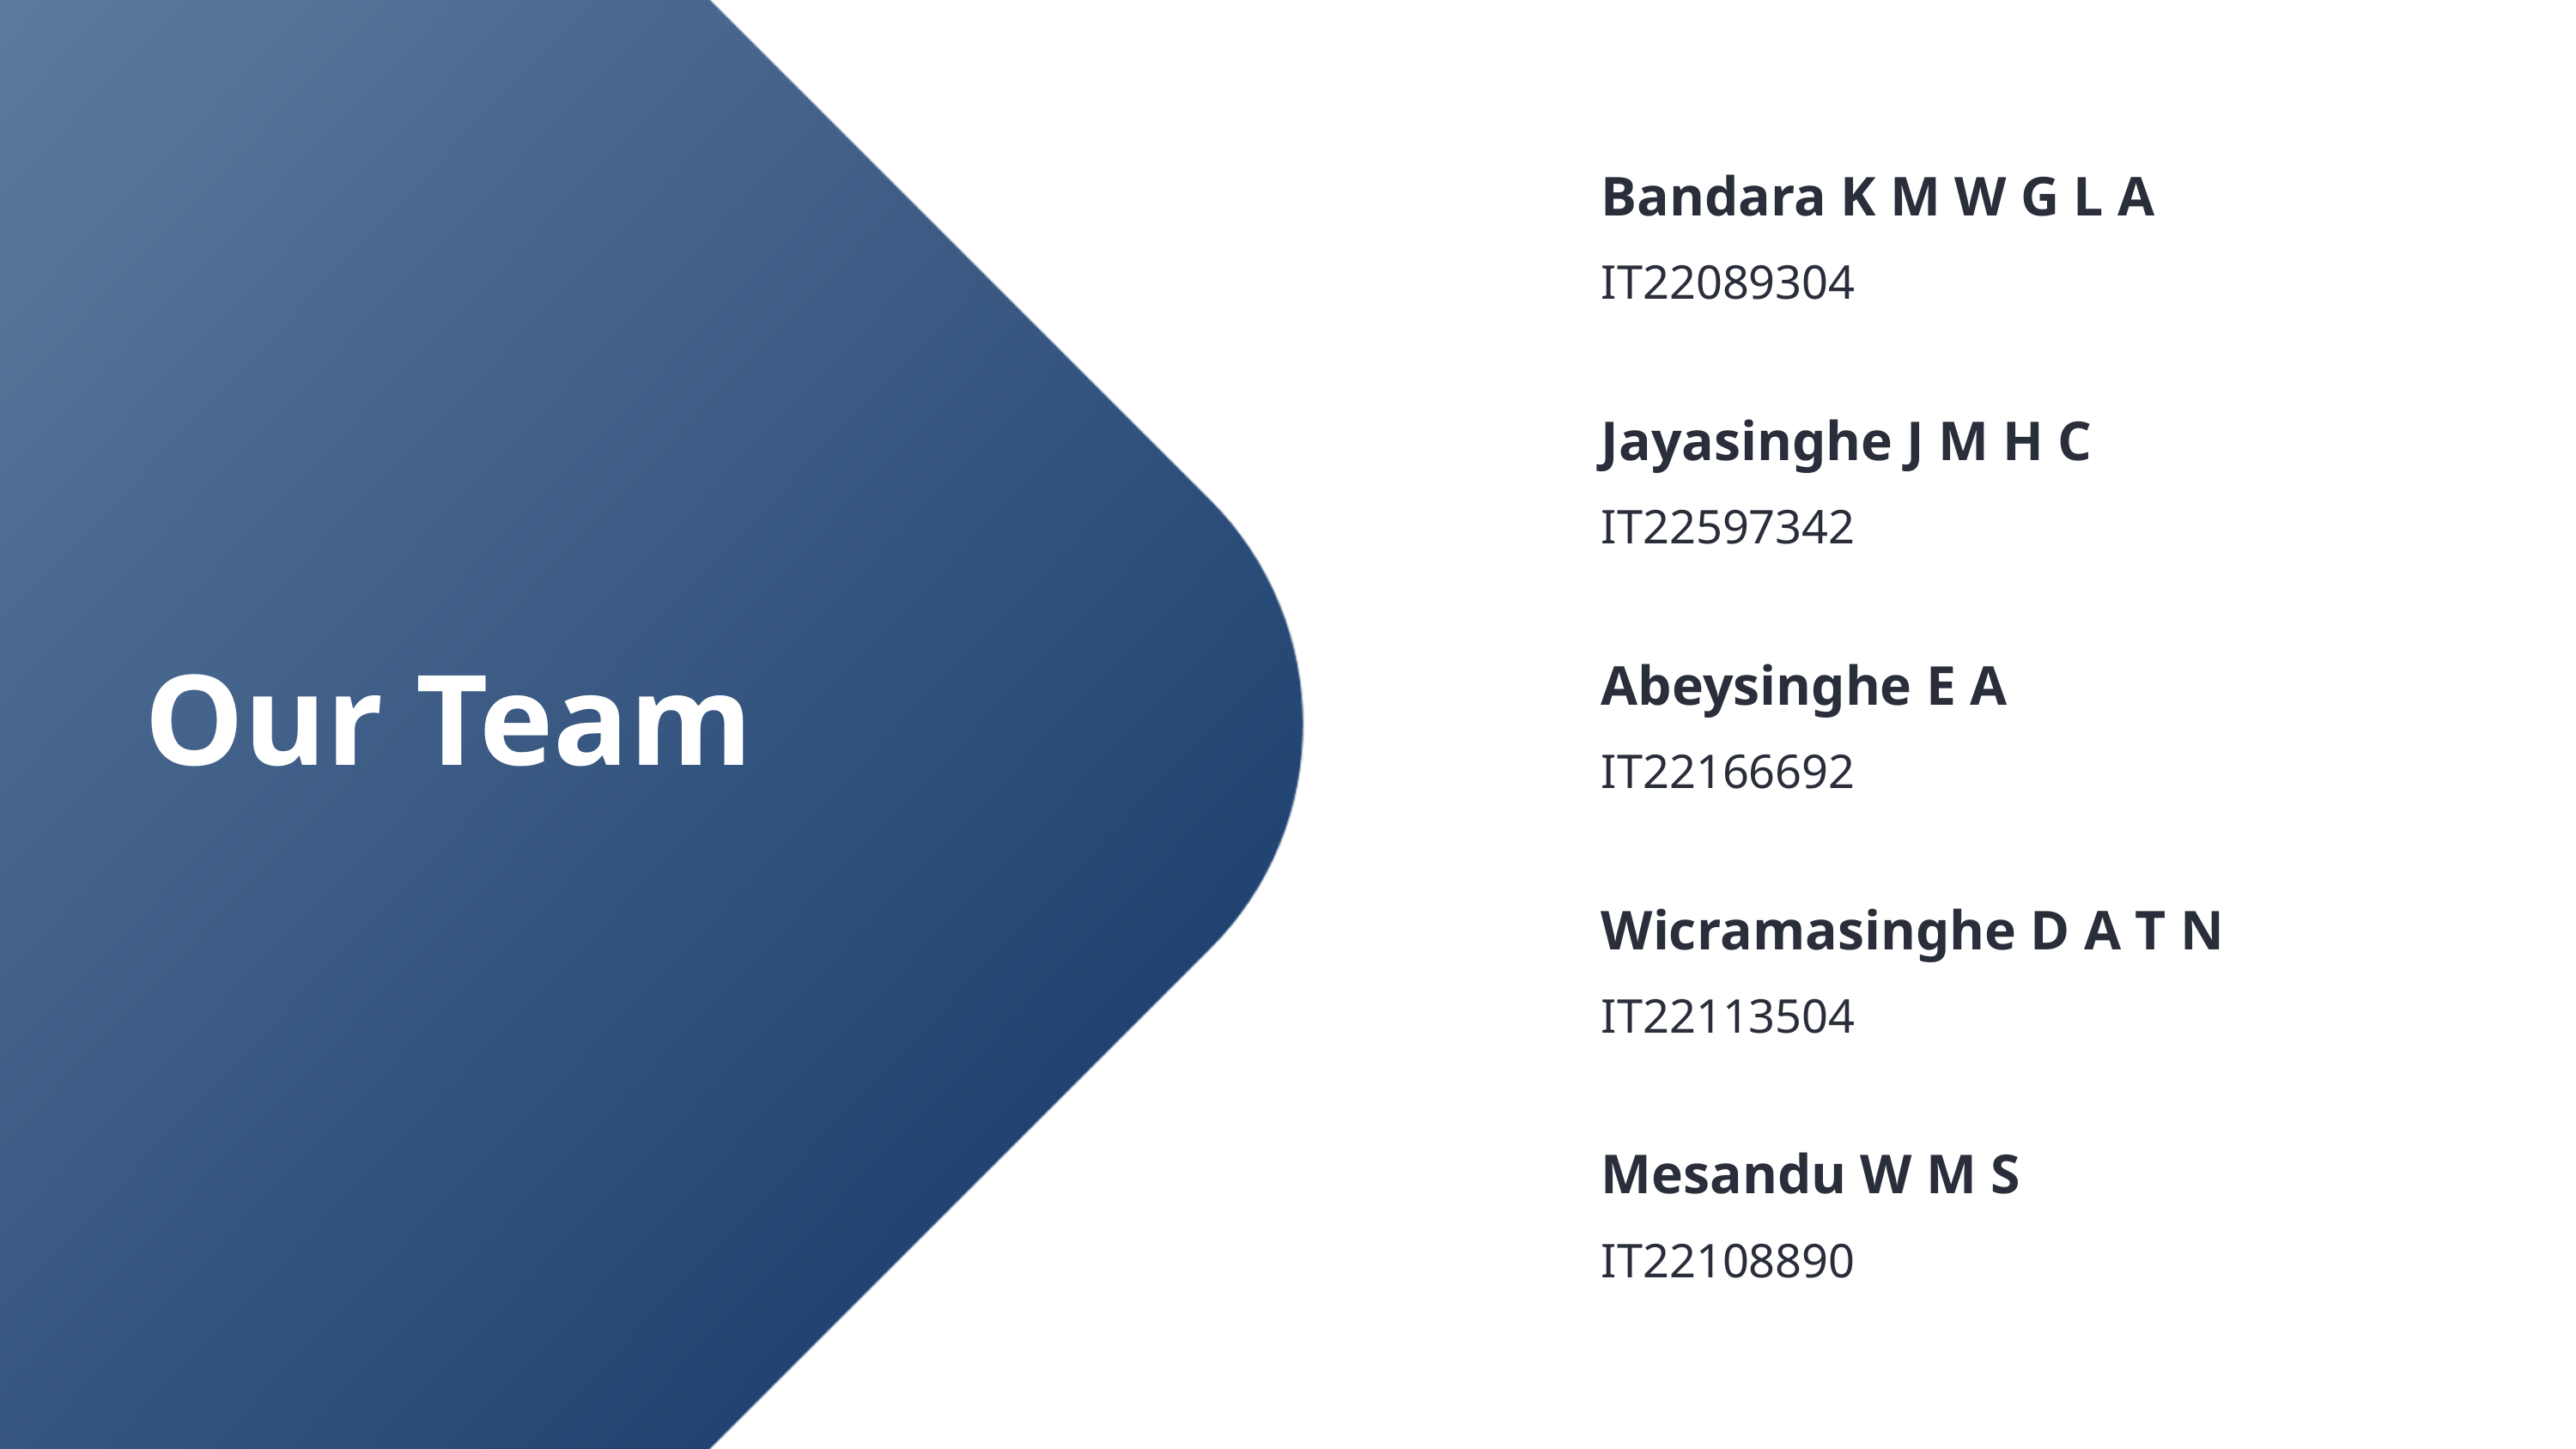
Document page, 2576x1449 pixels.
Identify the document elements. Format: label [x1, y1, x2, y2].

text_box [1601, 651, 2206, 792]
text_box [1601, 1140, 2206, 1282]
text_box [1601, 406, 2206, 548]
text_box [1601, 161, 2206, 303]
text_box [144, 627, 1030, 1010]
text_box [1601, 895, 2233, 1037]
text_box [0, 0, 1334, 1449]
